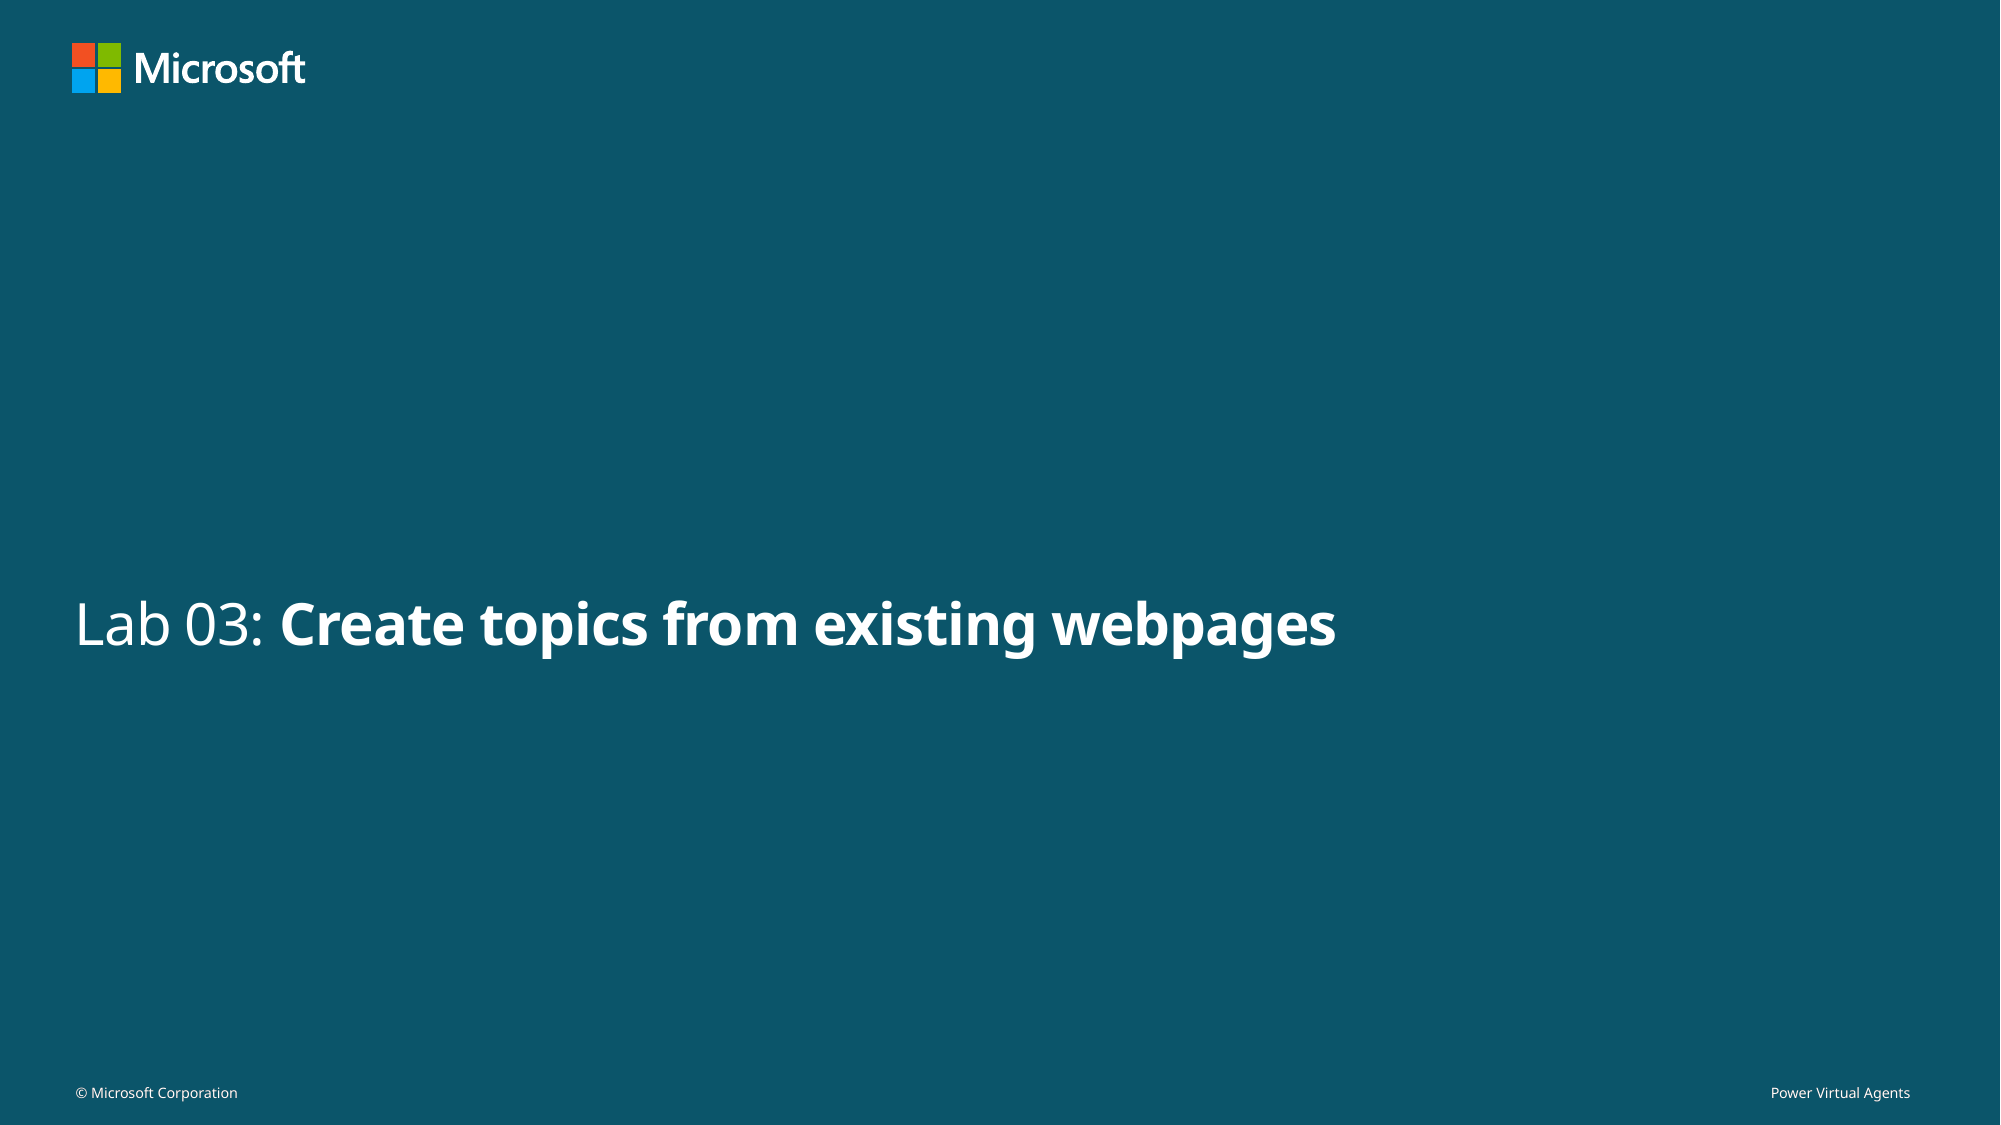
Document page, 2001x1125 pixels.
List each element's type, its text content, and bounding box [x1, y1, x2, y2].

title Lab 03: Create topics from existing webpages [74, 154, 1882, 980]
